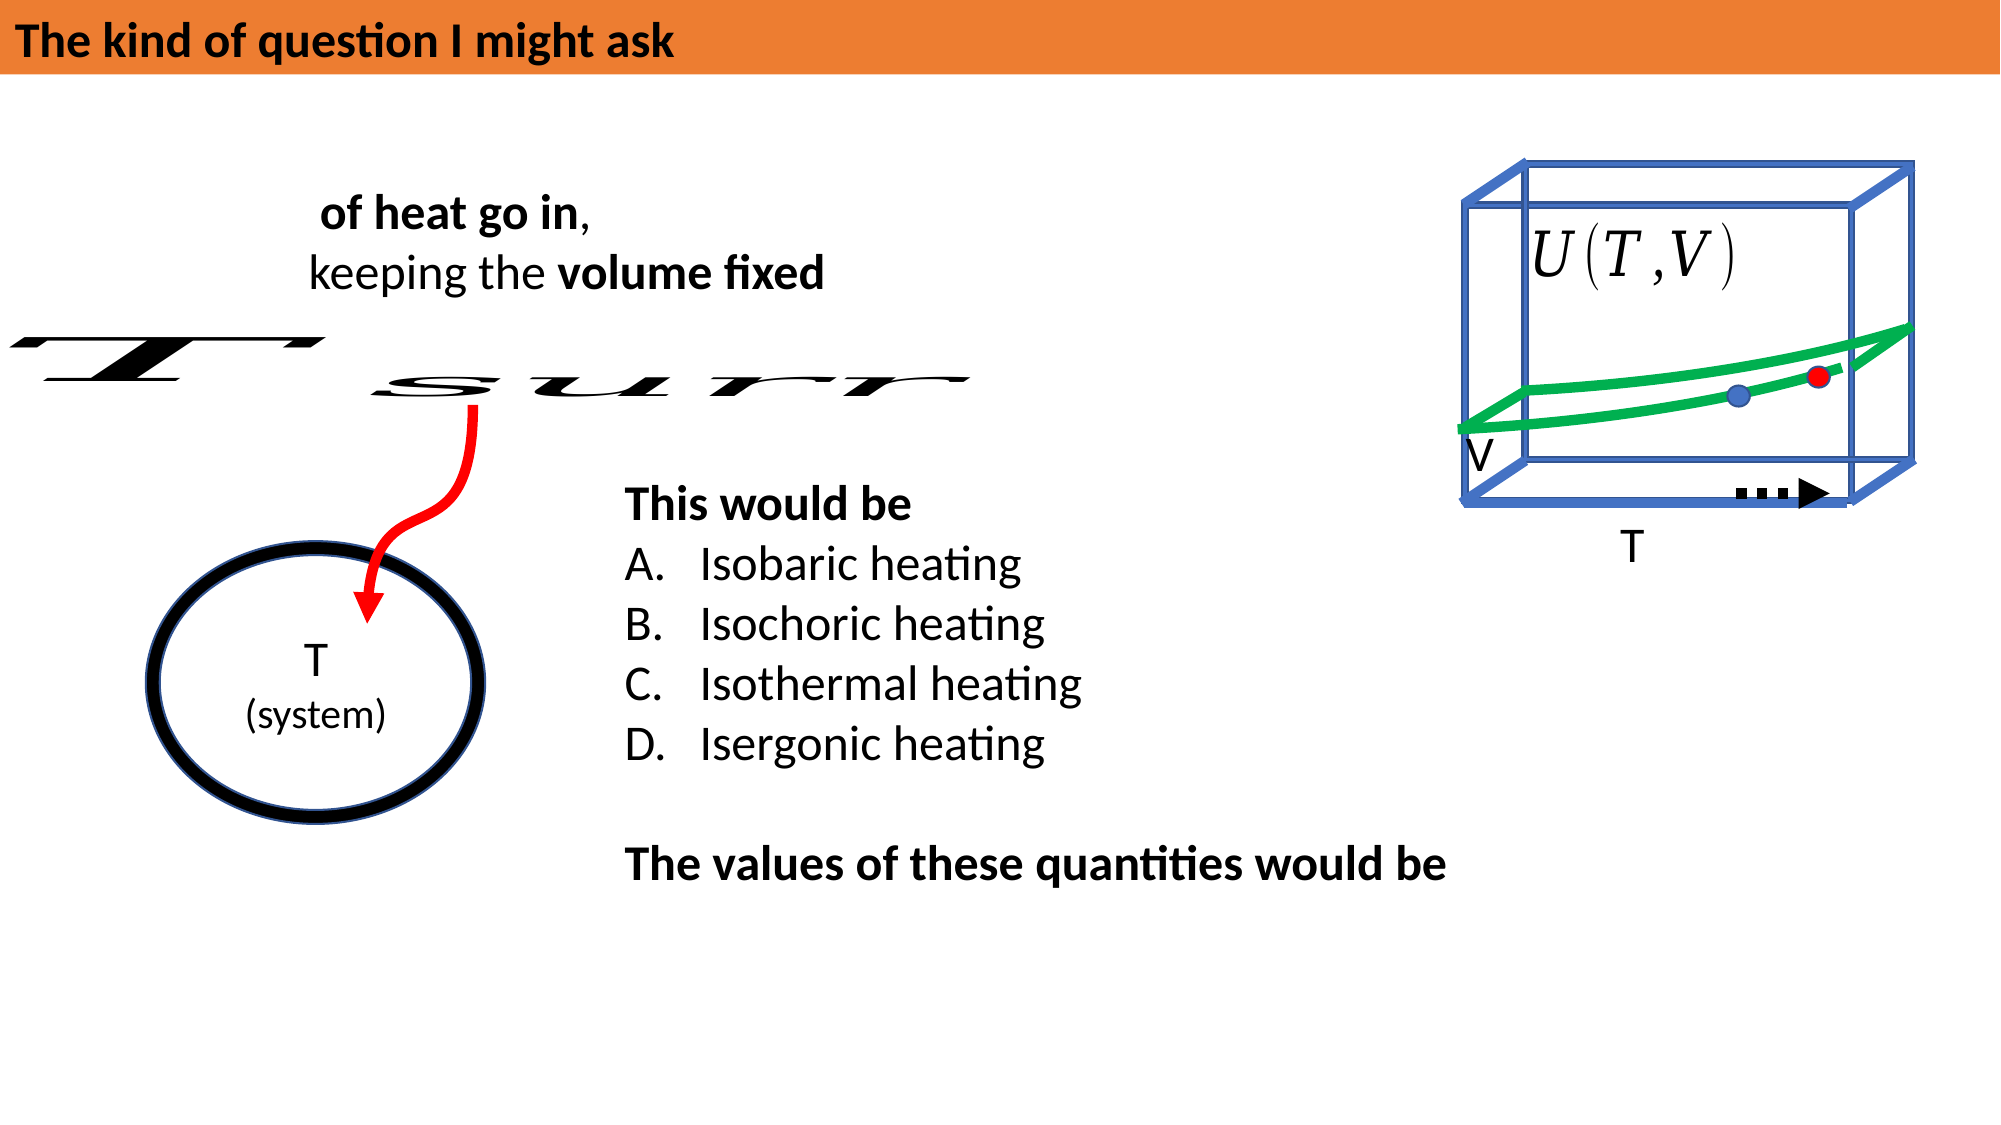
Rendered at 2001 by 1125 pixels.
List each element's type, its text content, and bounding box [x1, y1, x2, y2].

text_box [620, 0, 2000, 545]
text_box The kind of question I might ask [0, 0, 620, 75]
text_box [145, 111, 844, 824]
